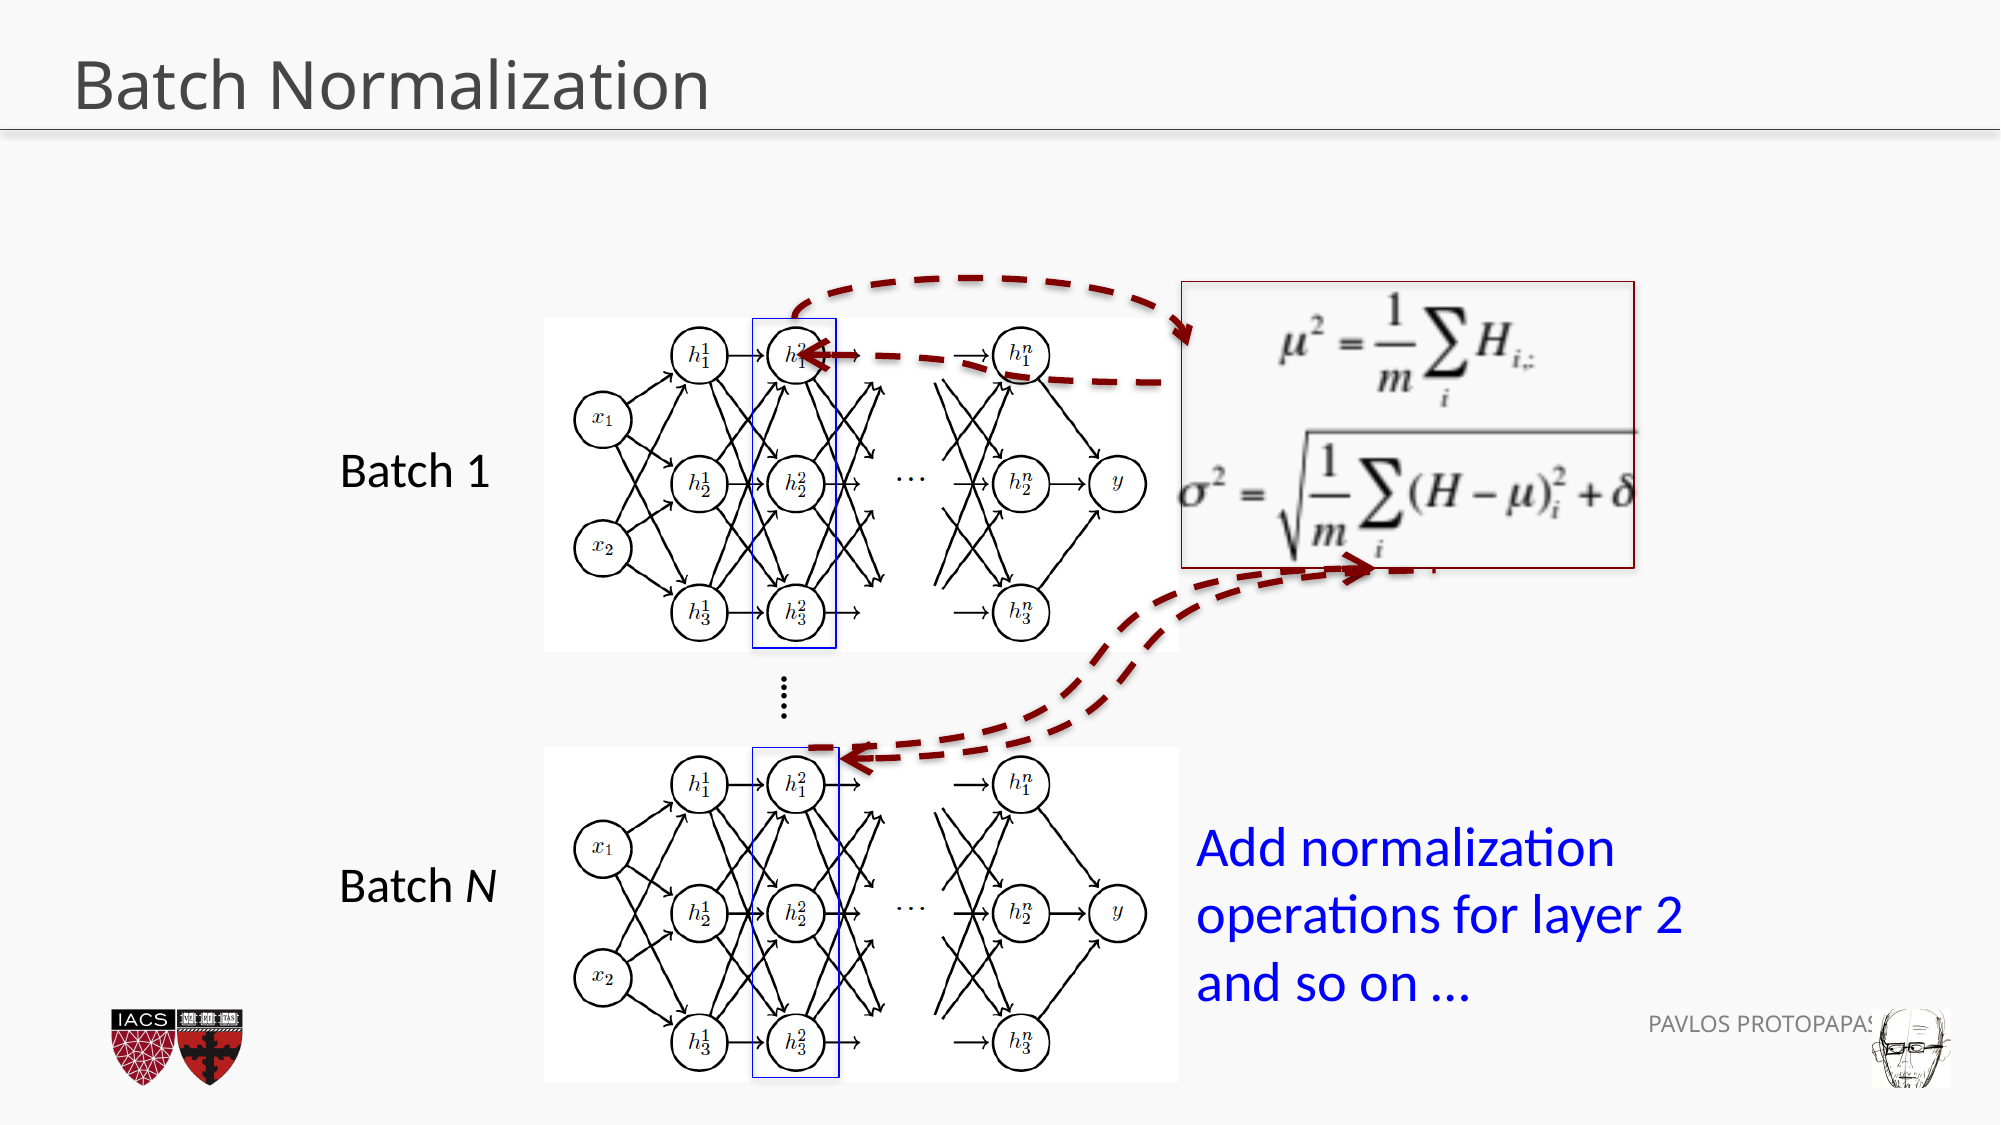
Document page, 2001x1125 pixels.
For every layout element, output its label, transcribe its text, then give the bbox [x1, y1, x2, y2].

text_box Batch 1 [324, 429, 506, 505]
title Batch Normalization [57, 35, 1943, 162]
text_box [752, 317, 1436, 1078]
picture [109, 1009, 243, 1086]
picture [544, 747, 1179, 1082]
picture [1872, 1009, 1951, 1088]
text_box Batch N [324, 844, 513, 920]
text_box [1171, 281, 1645, 569]
picture [544, 318, 752, 653]
text_box Add normalization operations for layer 2 and so on … [1441, 802, 1750, 1020]
